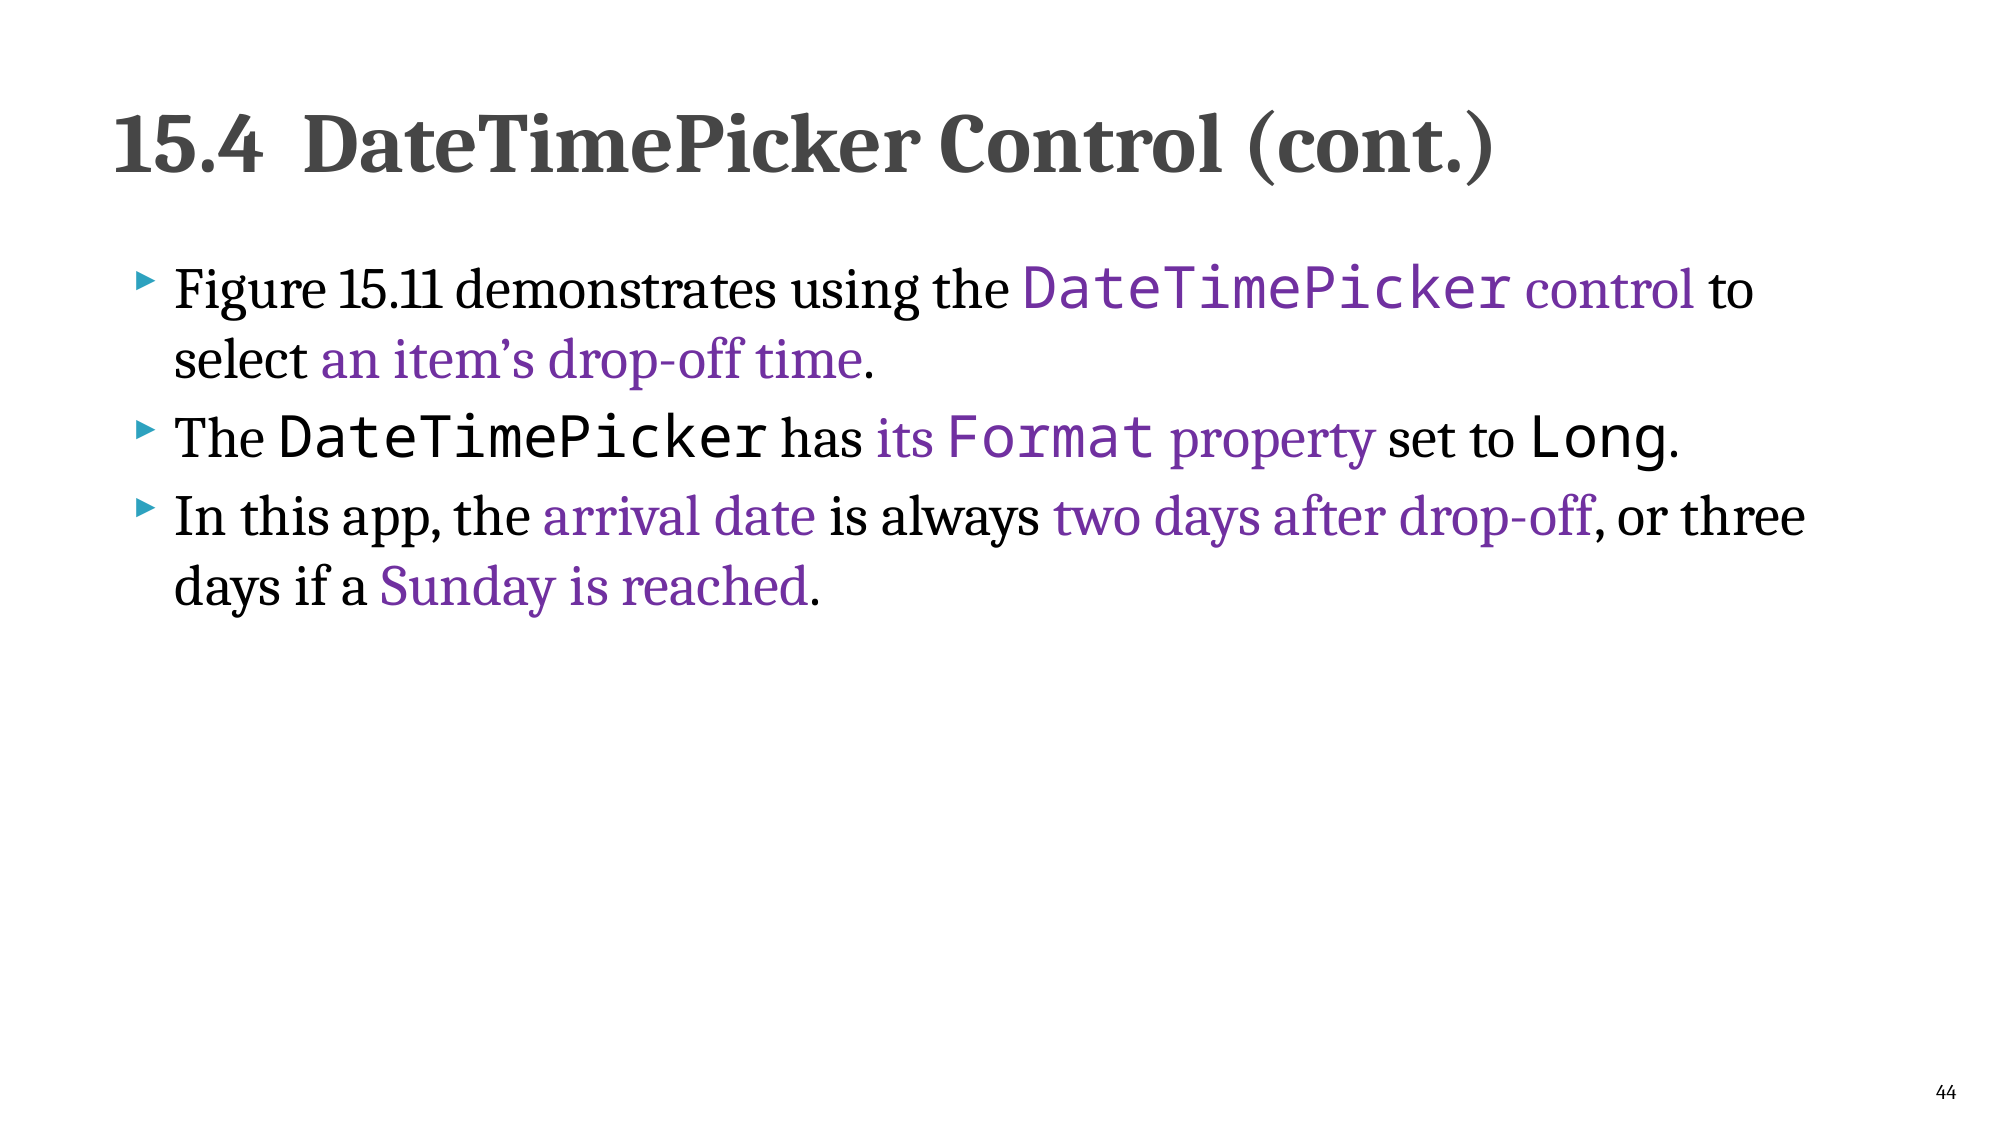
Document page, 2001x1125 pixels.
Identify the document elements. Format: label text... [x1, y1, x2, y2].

slide_number 44 [1891, 1051, 1972, 1112]
title 15.4 DateTimePicker Control (cont.) [99, 45, 1900, 233]
list Figure 15.11 demonstrates using the DateTimePicker control to select an item’s drop-off time. The DateTimePicker has its Format property set to Long. In this app, the arrival date is always two days after drop-off, or three days if a Sunday is reached. [99, 242, 1900, 986]
